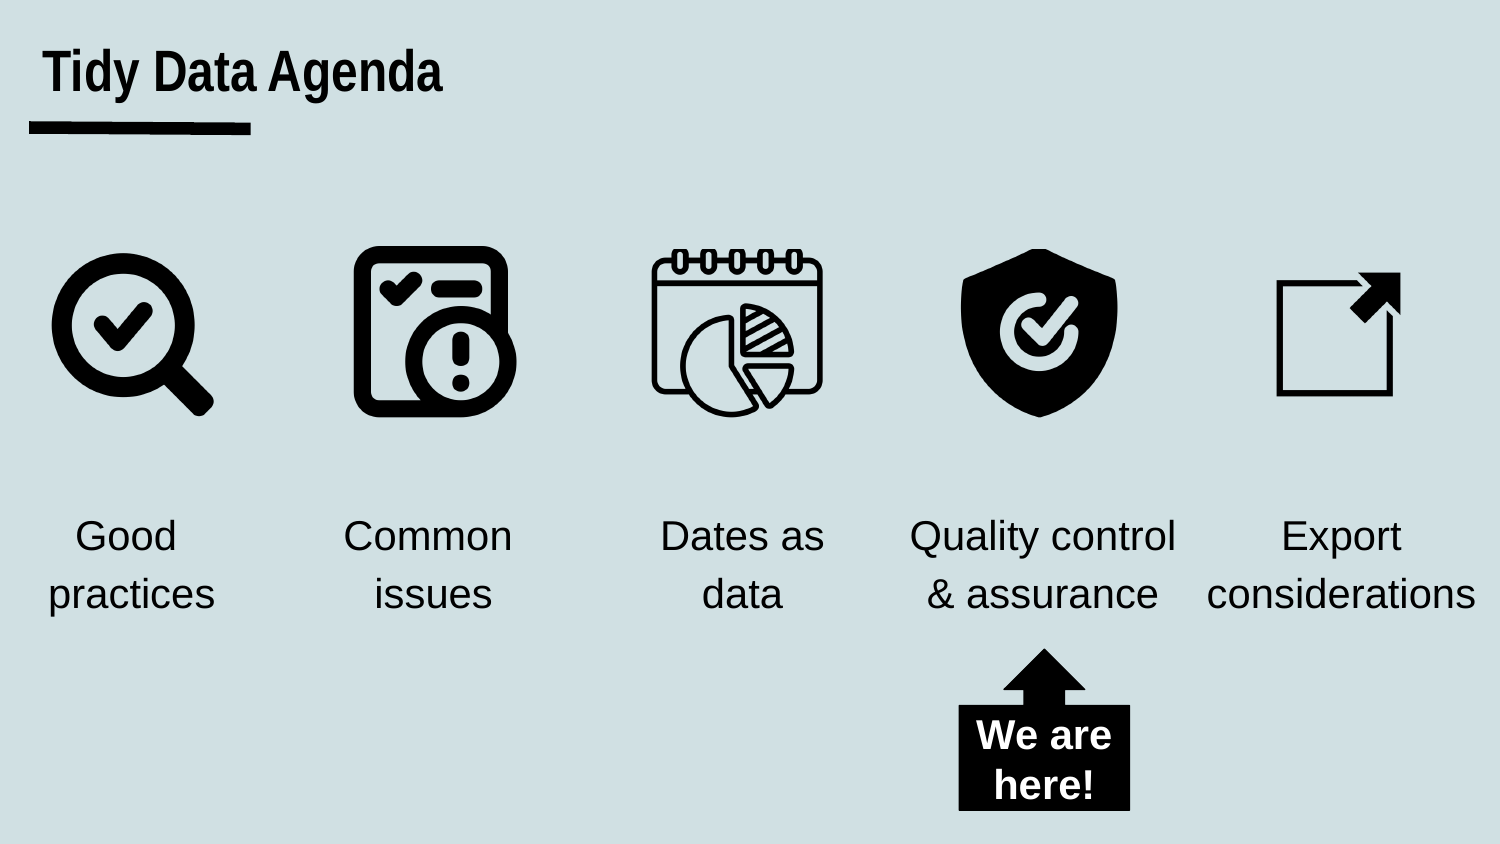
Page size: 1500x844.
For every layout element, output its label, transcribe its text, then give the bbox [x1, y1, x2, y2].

title Tidy Data Agenda [27, 18, 1449, 167]
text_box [1182, 249, 1500, 844]
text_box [583, 249, 882, 669]
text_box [0, 249, 265, 669]
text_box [884, 249, 1180, 844]
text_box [275, 233, 593, 669]
